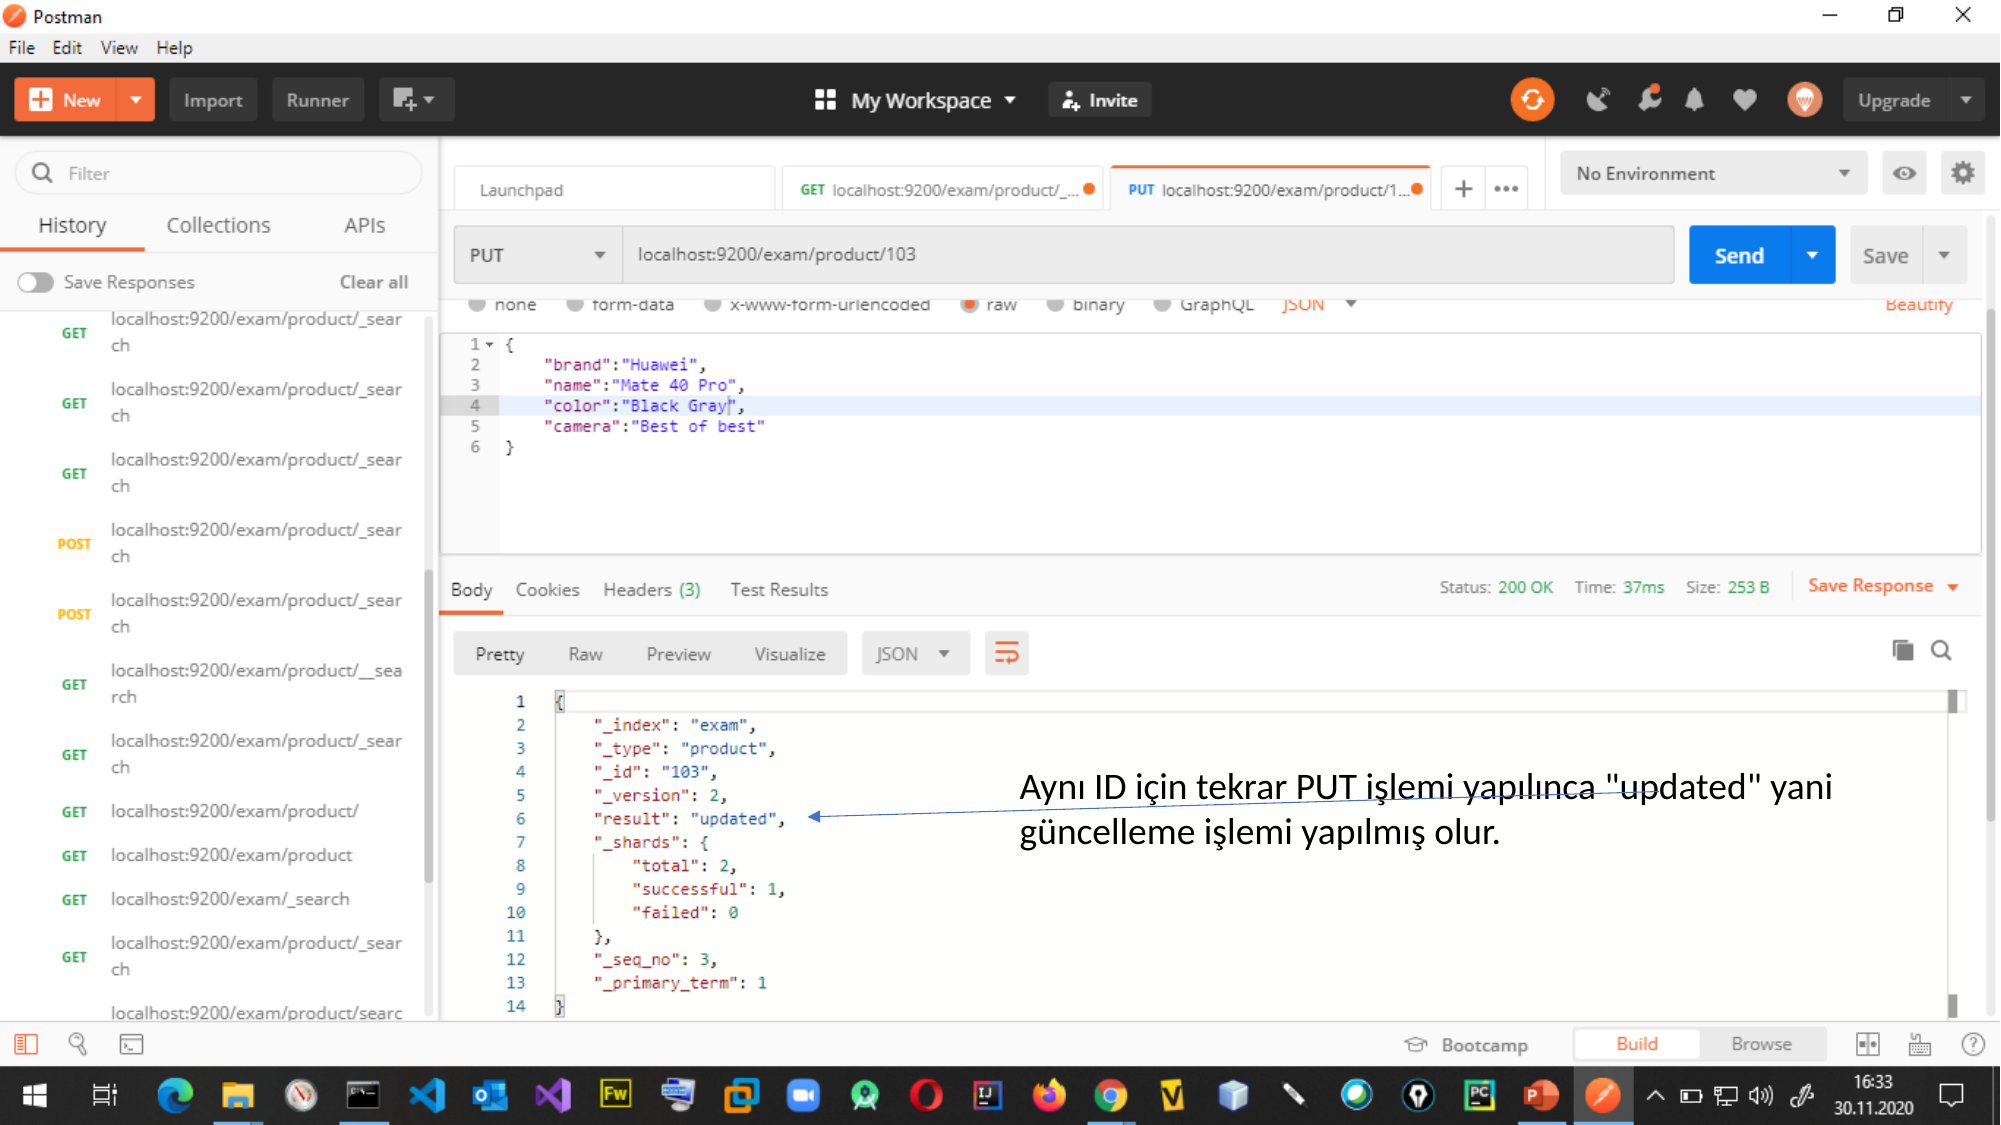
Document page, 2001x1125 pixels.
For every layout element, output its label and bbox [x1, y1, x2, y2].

picture [0, 0, 2000, 1125]
text_box [807, 791, 1660, 817]
